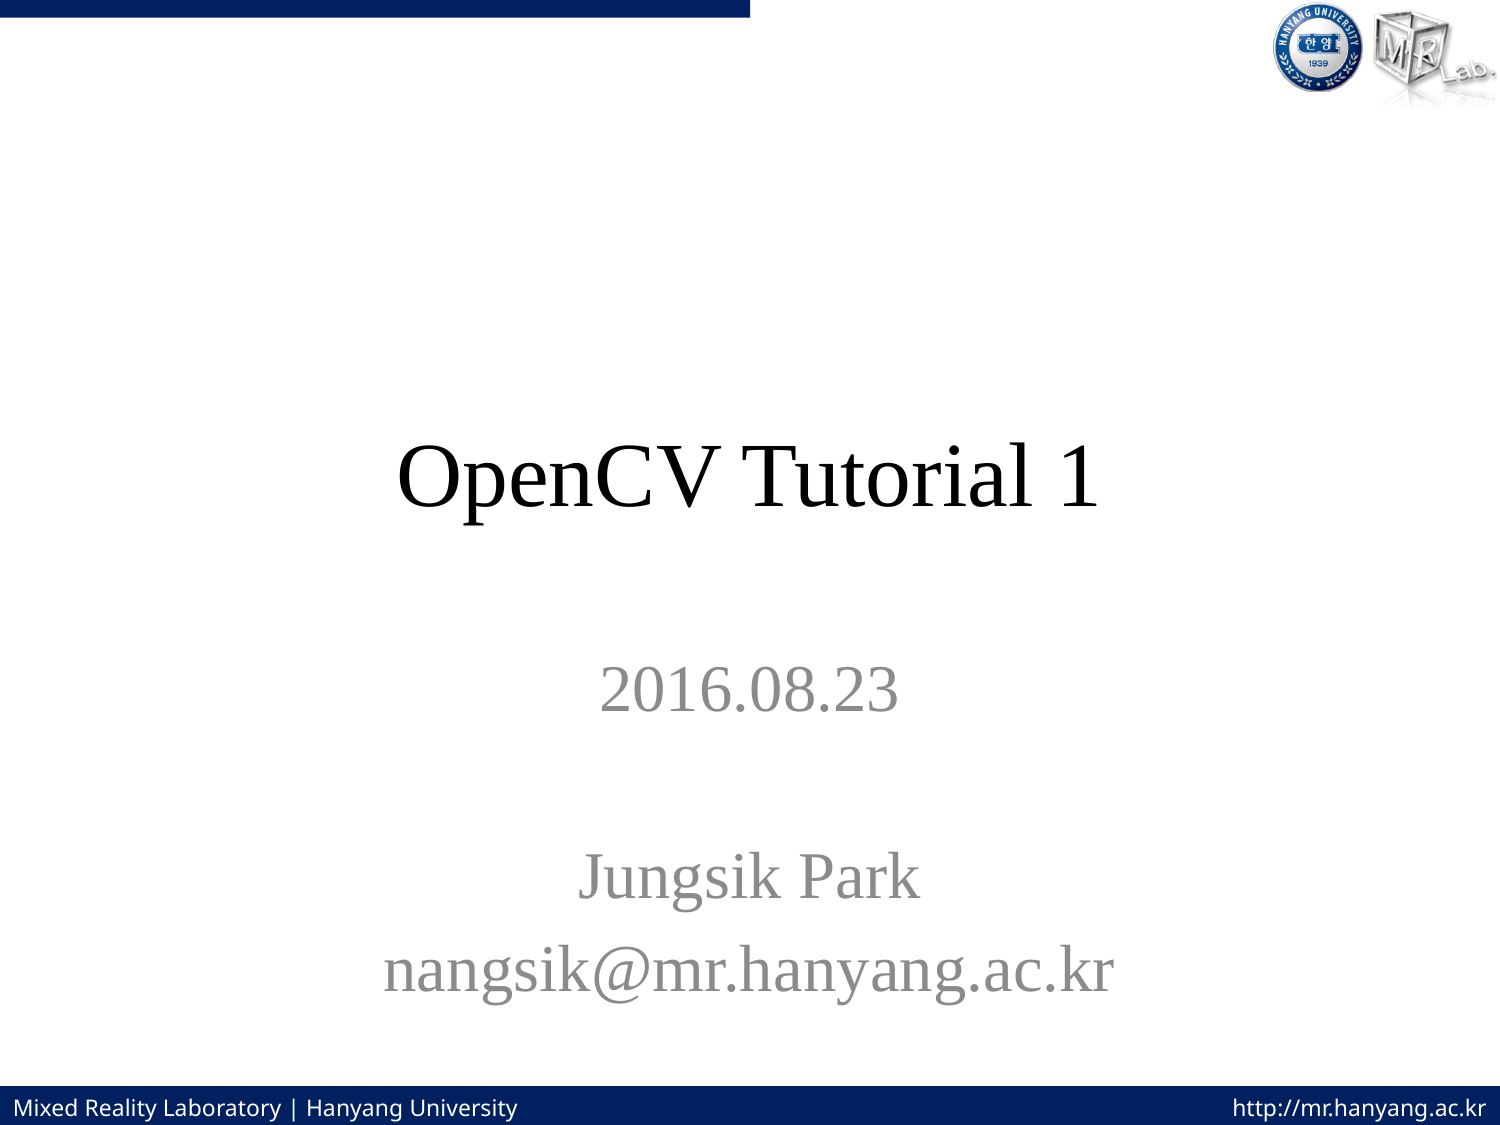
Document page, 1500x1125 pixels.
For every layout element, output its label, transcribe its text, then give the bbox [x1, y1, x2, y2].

title OpenCV Tutorial 1 [112, 349, 1388, 591]
picture [1273, 0, 1500, 118]
subtitle 2016.08.23 Jungsik Park nangsik@mr.hanyang.ac.kr [225, 637, 1275, 925]
